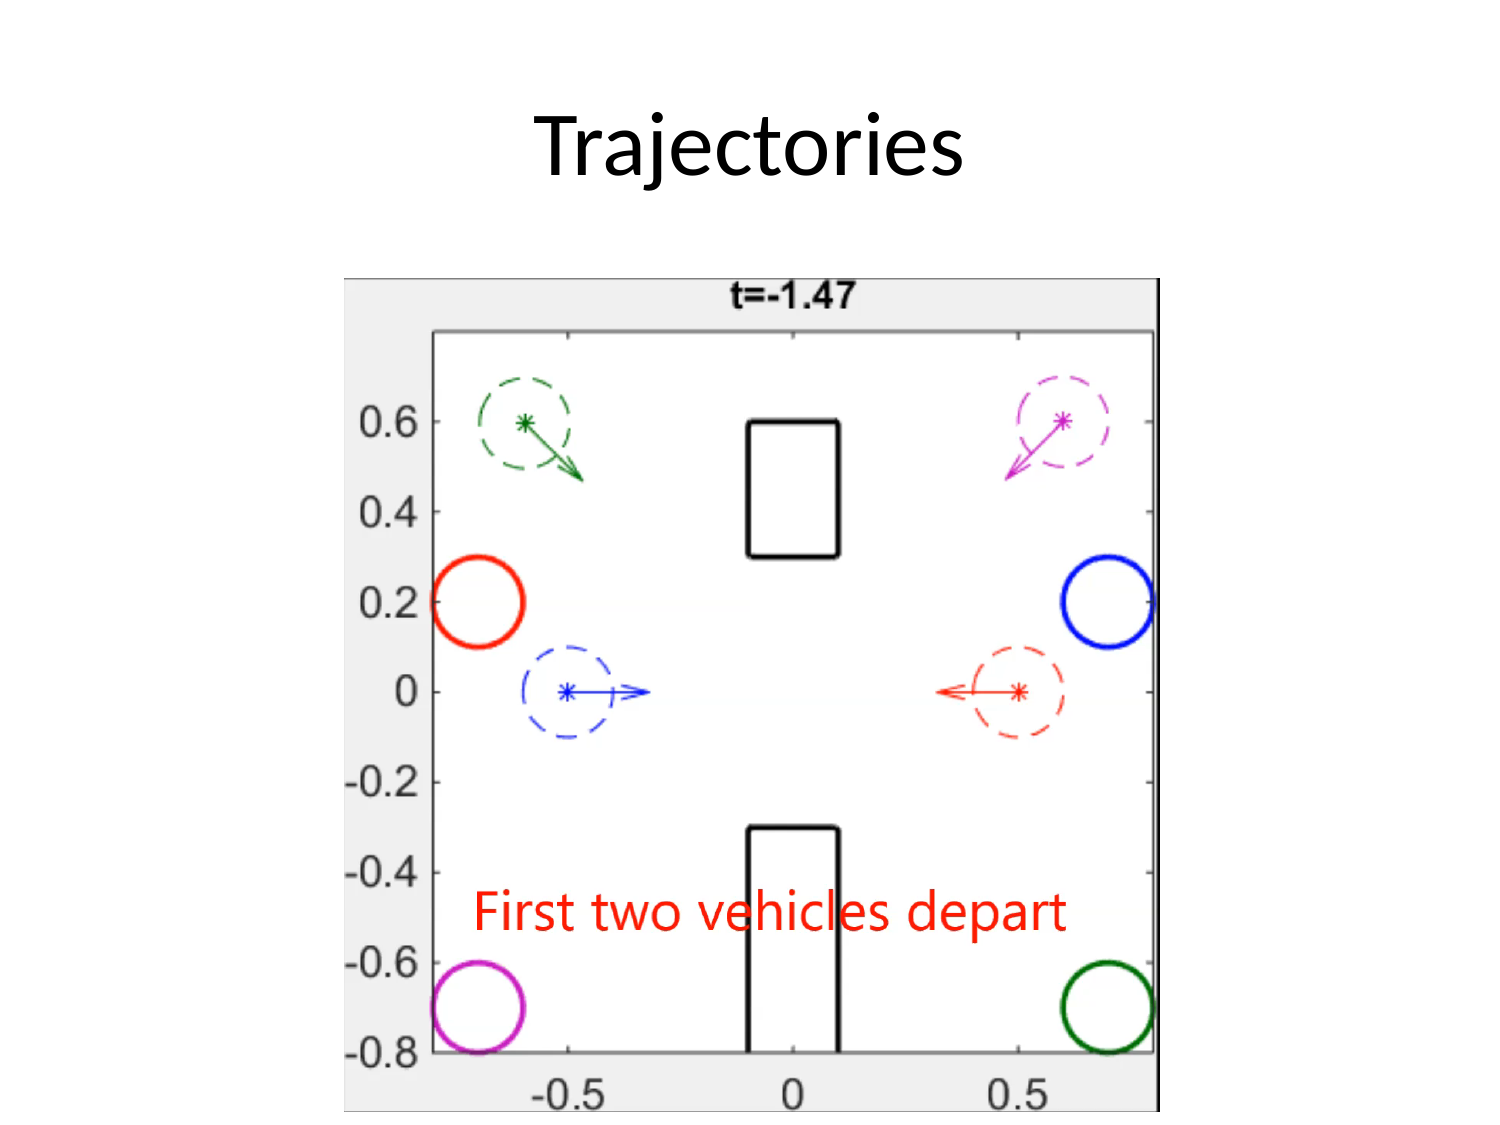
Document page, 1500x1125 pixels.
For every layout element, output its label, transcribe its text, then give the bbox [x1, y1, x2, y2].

title Trajectories [75, 45, 1425, 233]
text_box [343, 277, 1161, 1114]
